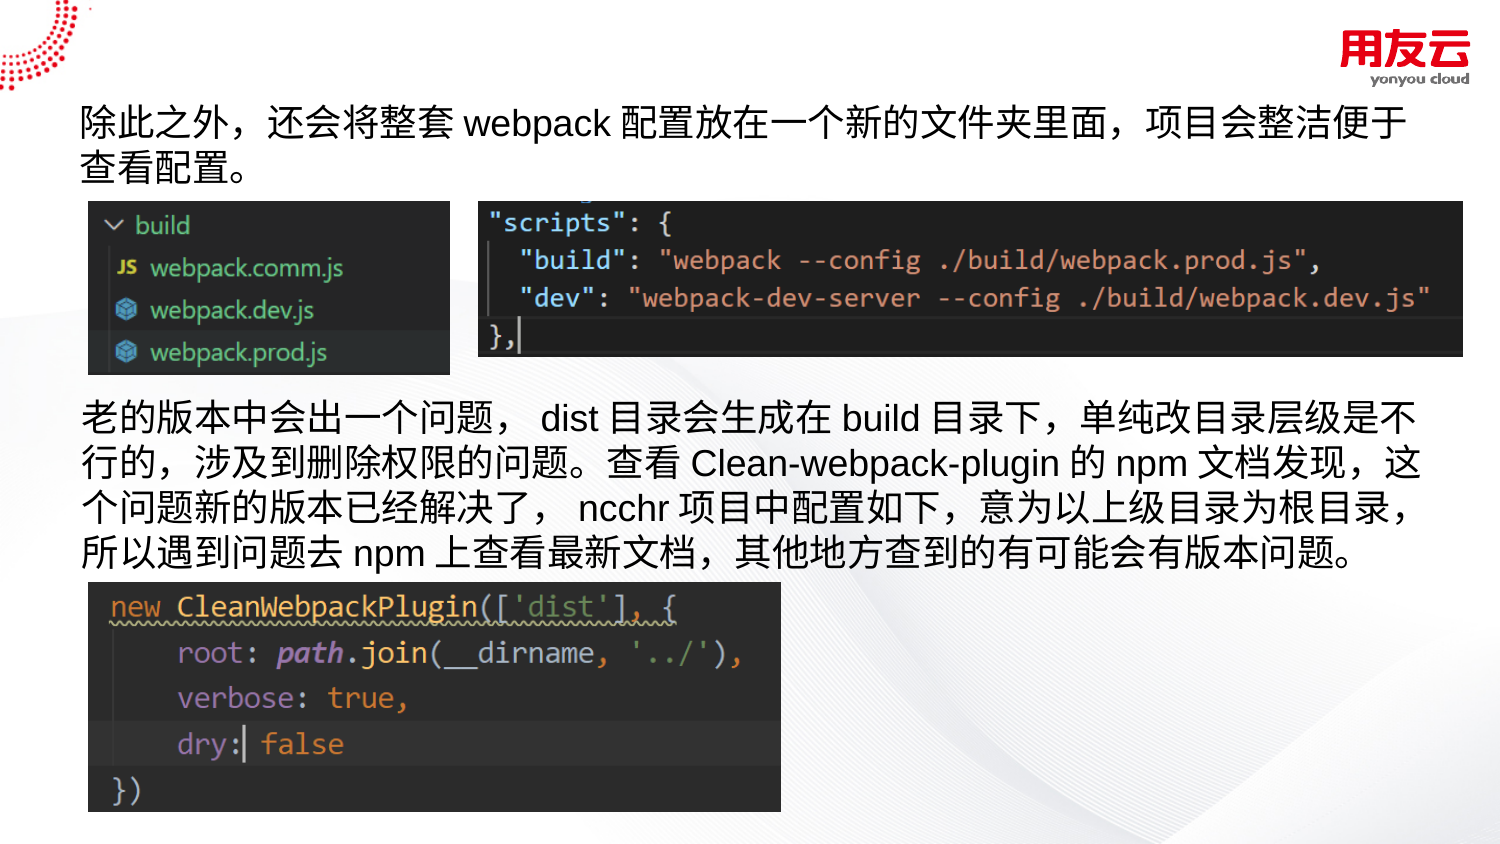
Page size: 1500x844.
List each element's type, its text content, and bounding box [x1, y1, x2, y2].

picture [0, 0, 1500, 844]
text_box 老的版本中会出一个问题，dist目录会生成在build目录下，单纯改目录层级是不行的，涉及到删除权限的问题。查看Clean-webpack-plugin的npm文档发现，这个问题新的版本已经解决了，ncchr项目中配置如下，意为以上级目录为根目录，所以遇到问题去npm上查看最新文档，其他地方查到的有可能会有版本问题。 [66, 386, 1461, 581]
text_box 除此之外，还会将整套webpack配置放在一个新的文件夹里面，项目会整洁便于查看配置。 [64, 91, 1459, 196]
